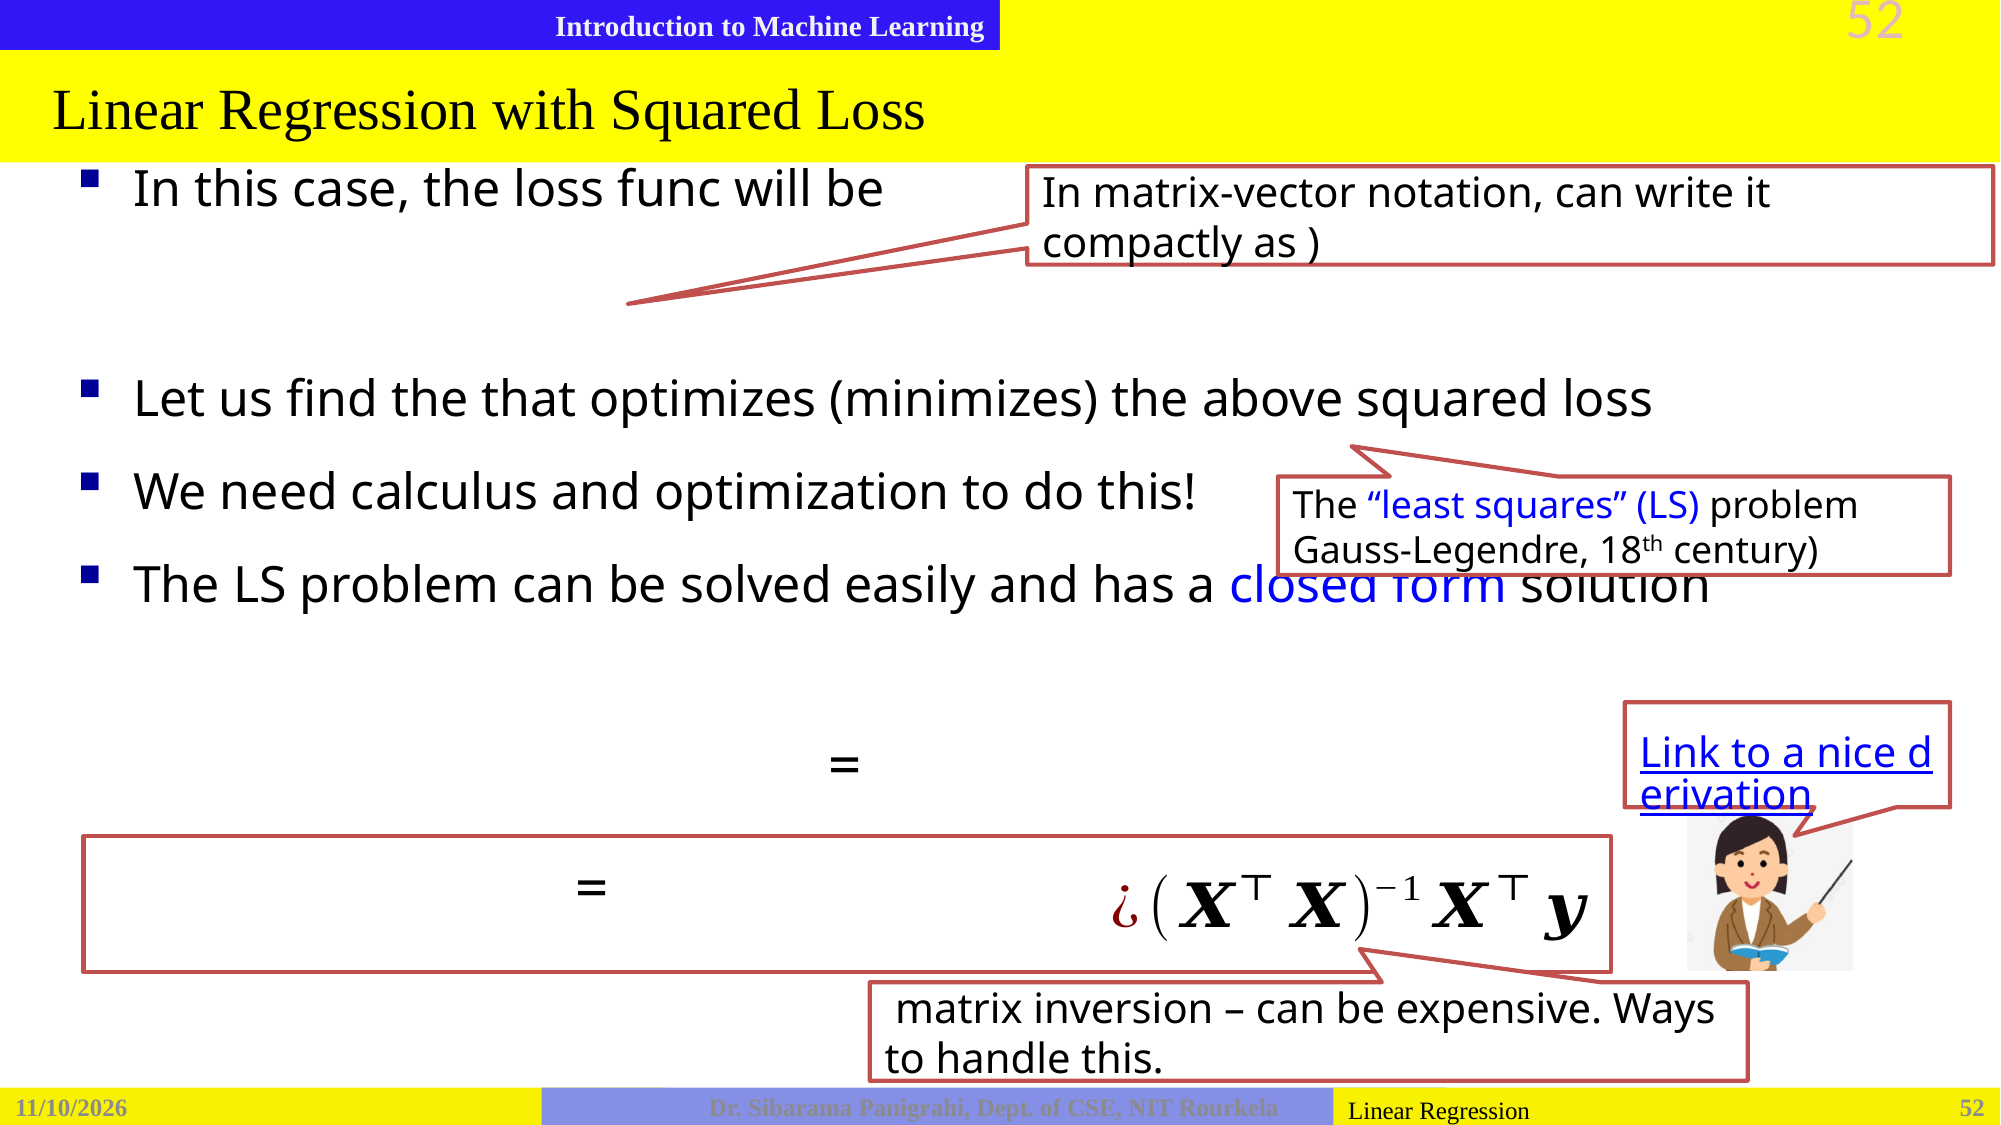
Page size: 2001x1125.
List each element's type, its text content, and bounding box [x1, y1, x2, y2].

title Linear Regression with Squared Loss [0, 50, 2000, 163]
text_box Link to a nice derivation [1622, 700, 1953, 821]
text_box Linear Regression [1333, 1087, 1954, 1125]
text_box The “least squares” (LS) problem Gauss-Legendre, 18th century) [1275, 444, 1953, 577]
footer Dr. Sibarama Panigrahi, Dept. of CSE, NIT Rourkela [541, 1087, 1333, 1125]
text_box 52 [1820, 0, 1920, 46]
slide_number 52 [1954, 1087, 2000, 1125]
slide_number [0, 1087, 541, 1125]
text_box [81, 834, 1613, 974]
picture [1687, 812, 1853, 972]
